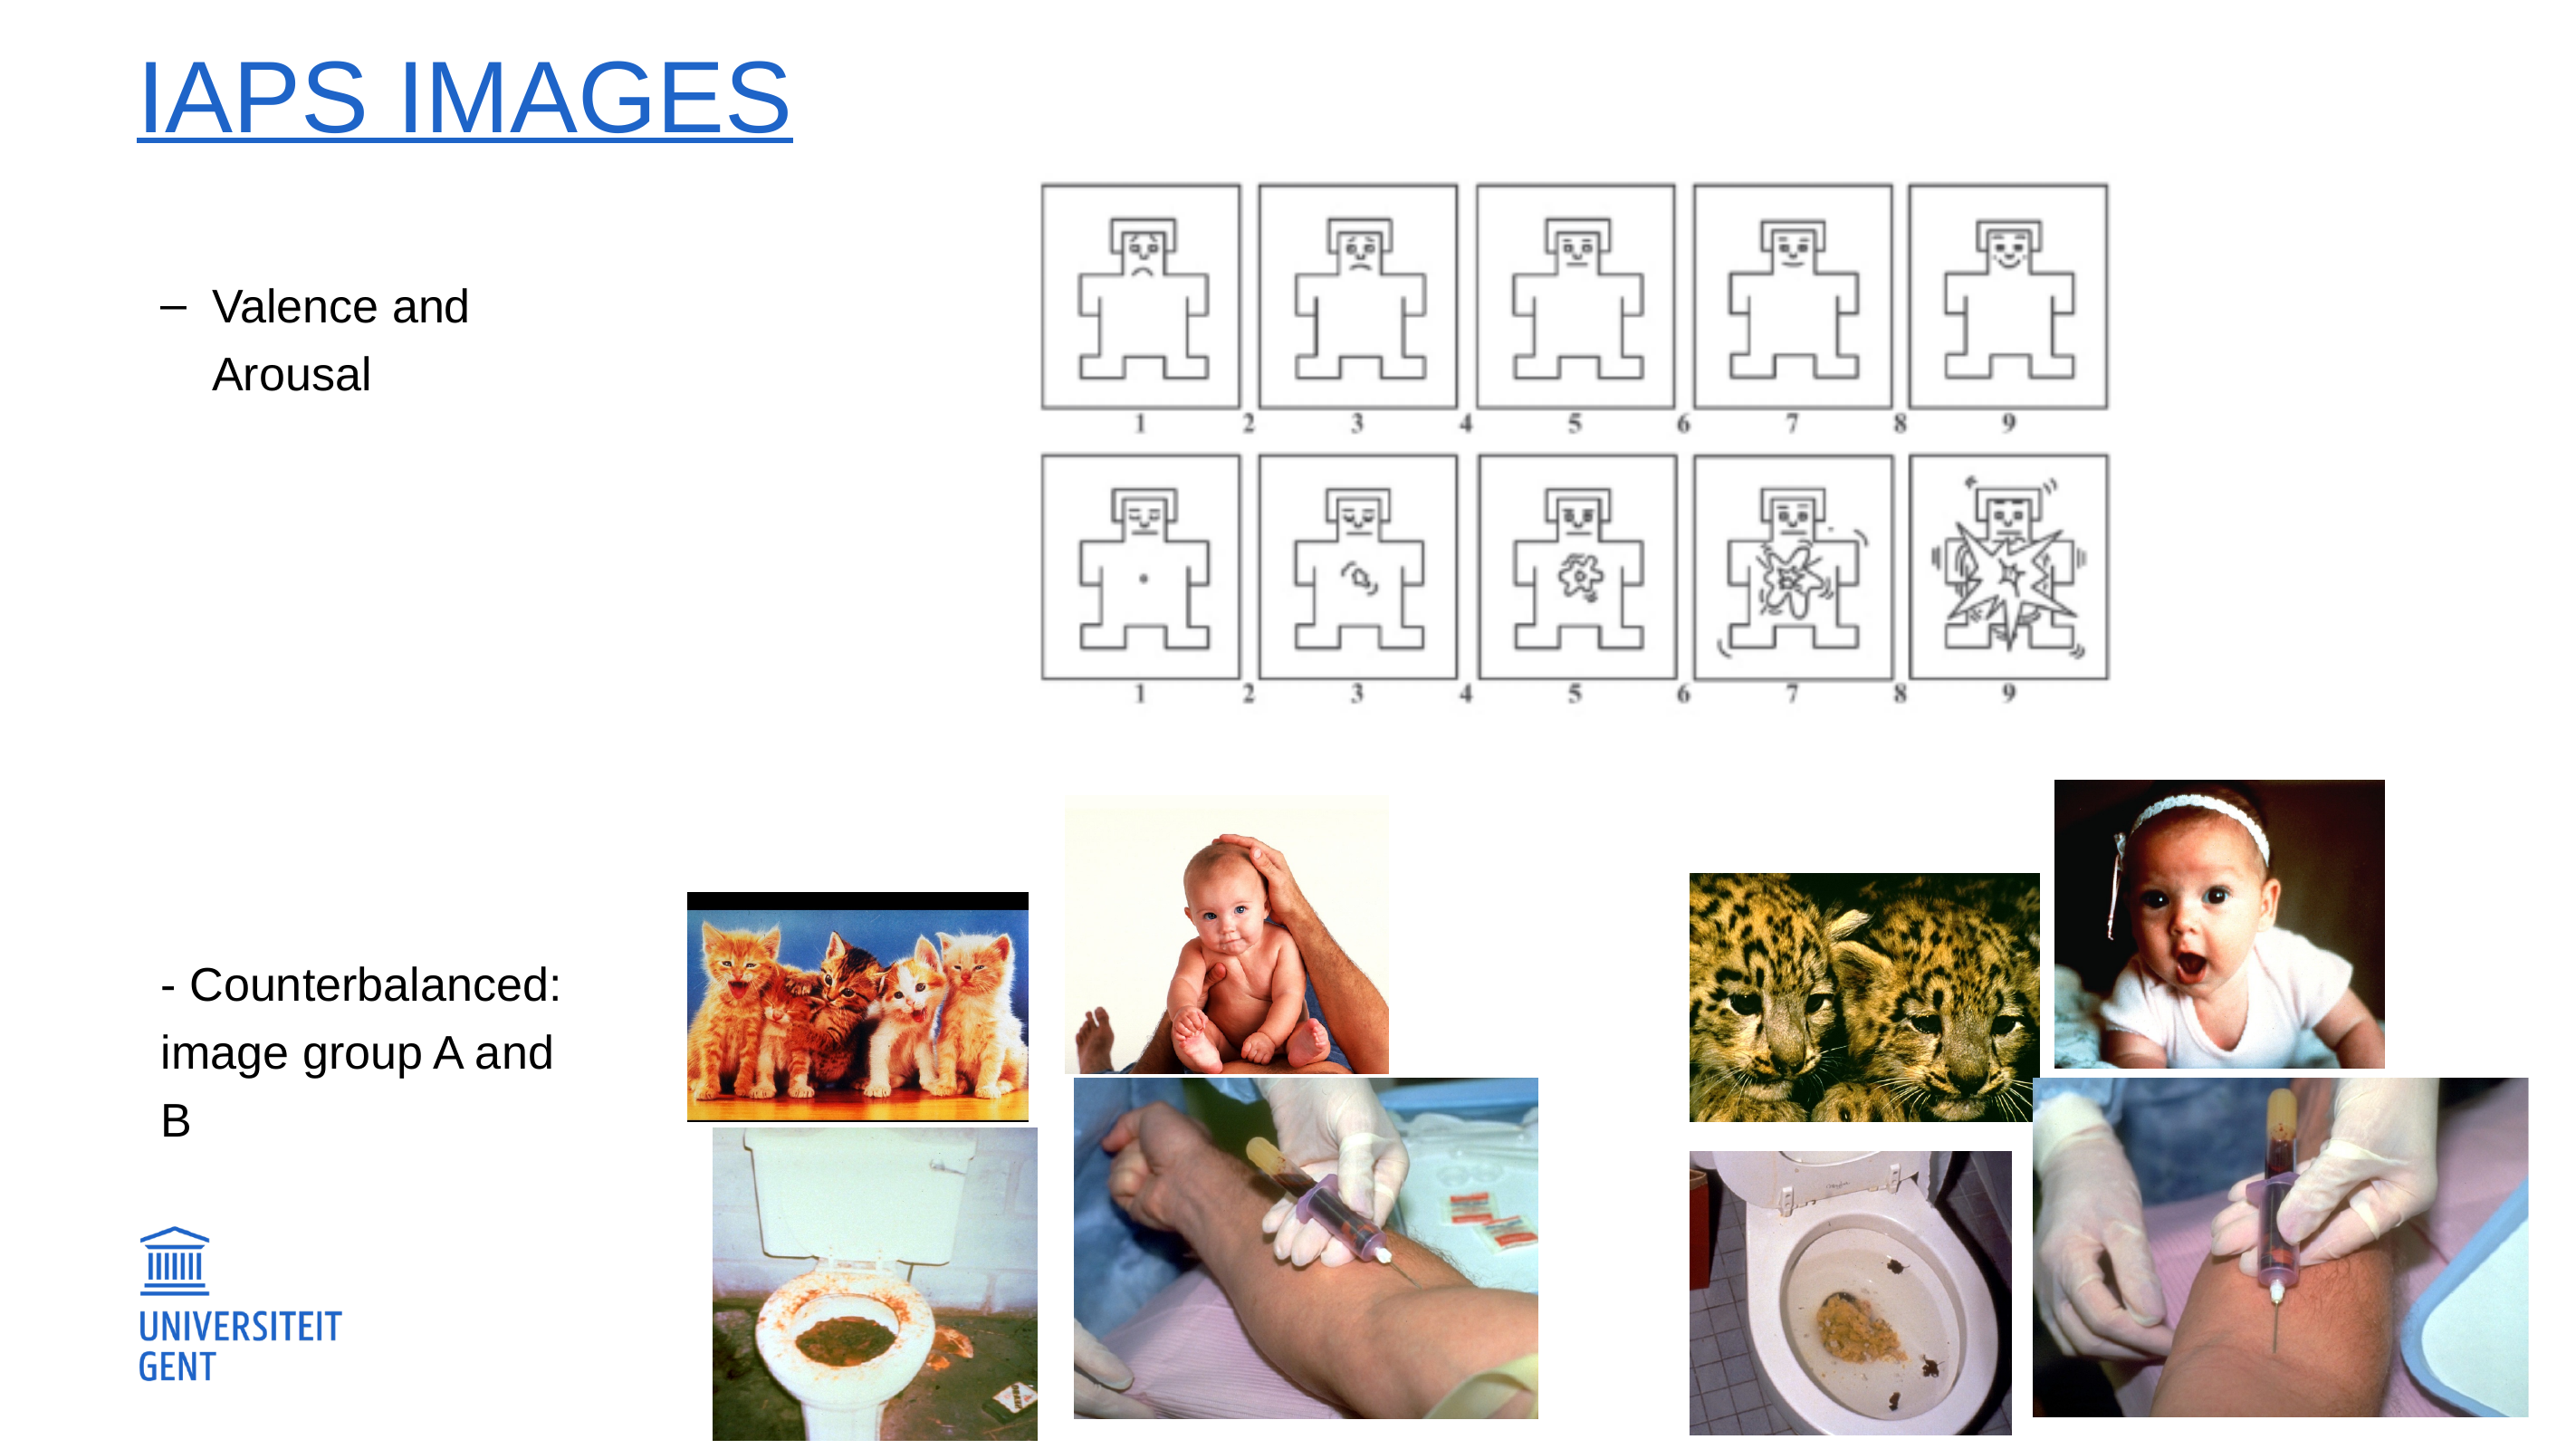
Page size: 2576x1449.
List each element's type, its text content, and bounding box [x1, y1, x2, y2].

picture [1690, 873, 2529, 1417]
picture [686, 892, 1029, 1122]
text_box Valence and Arousal - Counterbalanced: image group A and B [148, 257, 608, 1154]
title IAPs IMAGES [123, 37, 2456, 166]
picture [1065, 795, 1389, 1074]
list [1037, 165, 2127, 717]
picture [1074, 1078, 1538, 1419]
picture [2054, 780, 2385, 1069]
picture [713, 1128, 1038, 1441]
picture [1690, 1151, 2012, 1435]
picture [72, 1174, 415, 1449]
